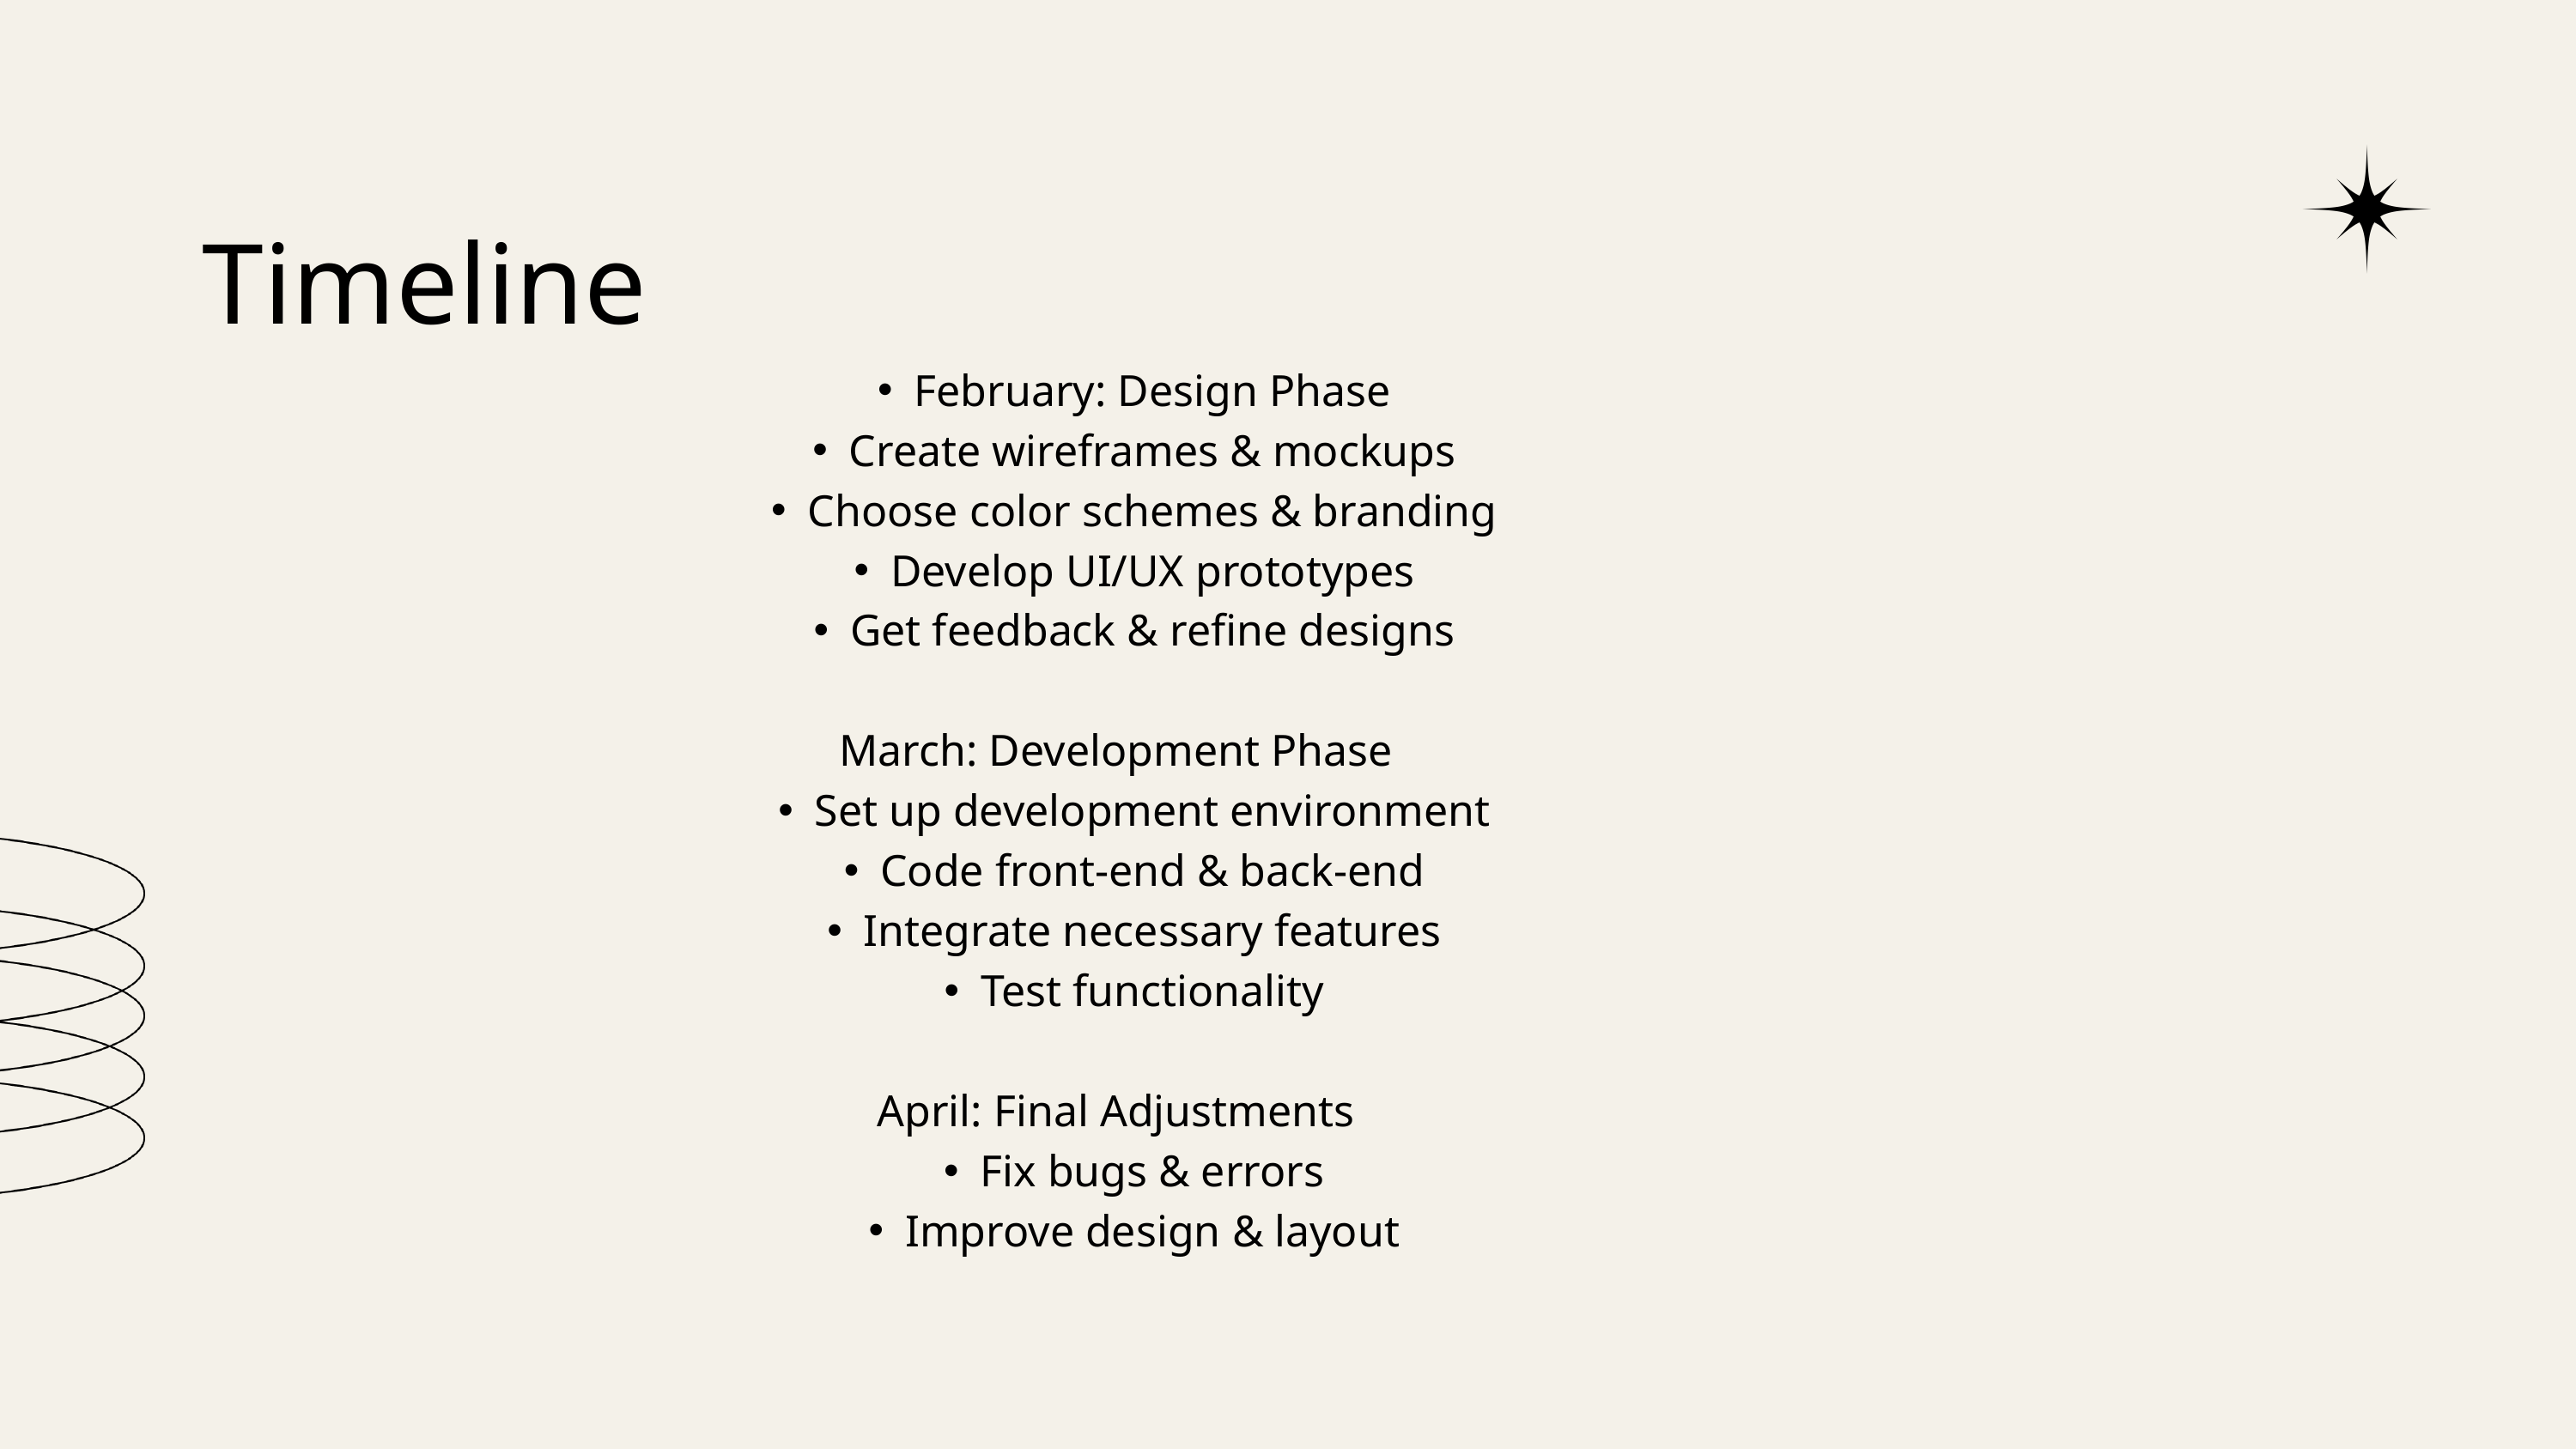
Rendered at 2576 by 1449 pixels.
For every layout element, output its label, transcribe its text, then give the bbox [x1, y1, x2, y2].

text_box February: Design Phase Create wireframes & mockups Choose color schemes & branding Develop UI/UX prototypes Get feedback & refine designs March: Development Phase Set up development environment Code front-end & back-end Integrate necessary features Test functionality April: Final Adjustments Fix bugs & errors Improve design & layout [371, 355, 1862, 1316]
text_box [0, 831, 145, 1200]
text_box [2302, 144, 2432, 274]
text_box Timeline [202, 191, 1116, 346]
